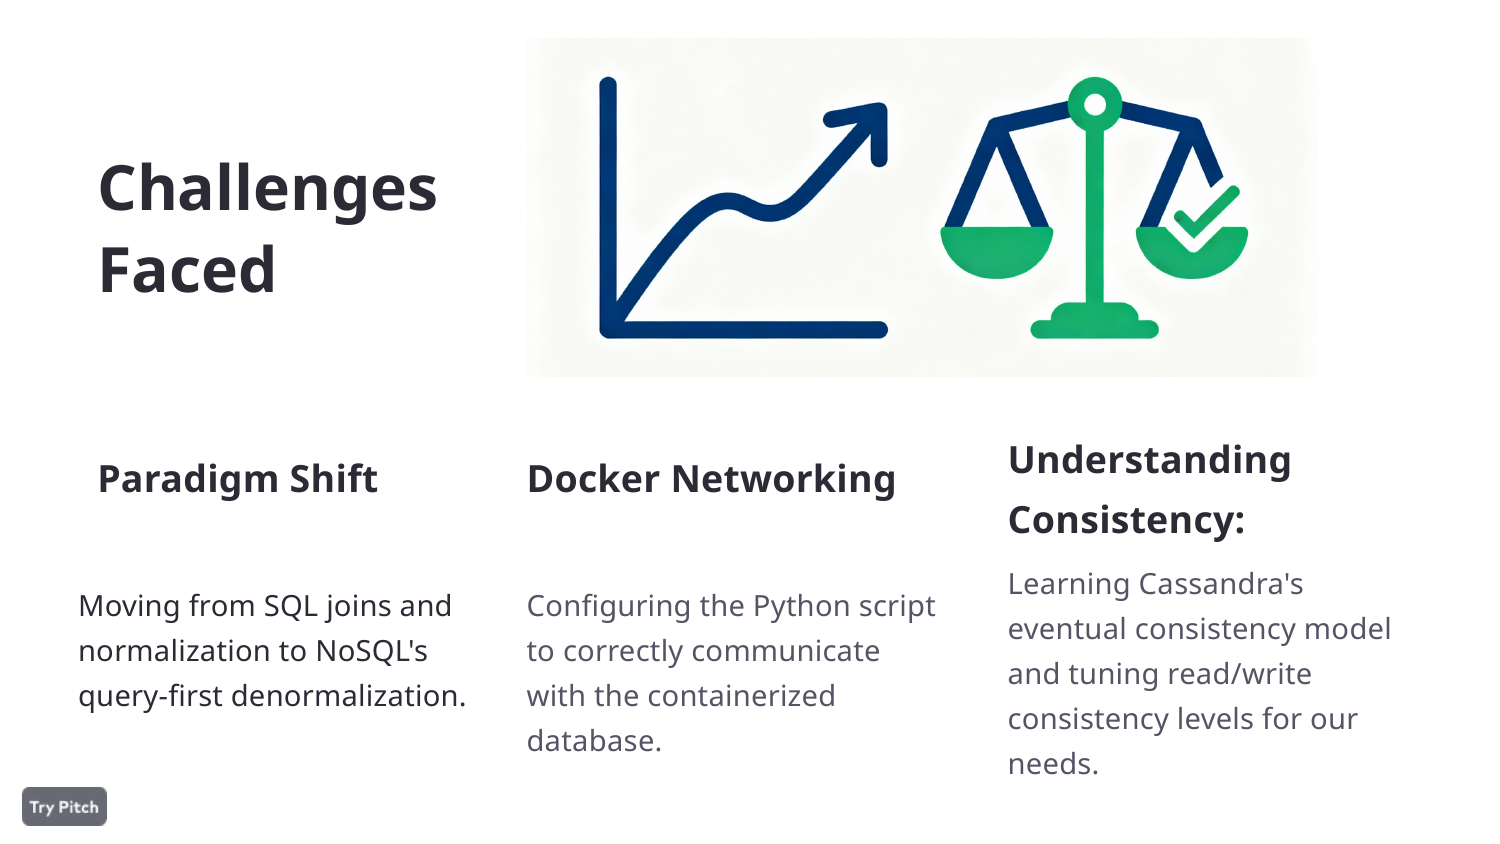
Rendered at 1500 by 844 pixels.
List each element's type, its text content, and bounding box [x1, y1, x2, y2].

text_box Moving from SQL joins and normalization to NoSQL's query-first denormalization. [78, 577, 493, 713]
text_box Docker Networking [526, 440, 941, 501]
text_box Configuring the Python script to correctly communicate with the containerized database. [526, 577, 941, 713]
picture [527, 38, 1319, 377]
text_box Challenges Faced [97, 142, 471, 305]
picture [22, 787, 107, 826]
text_box Understanding Consistency: [1007, 421, 1422, 542]
text_box Learning Cassandra's eventual consistency model and tuning read/write consistency levels for our needs. [1007, 555, 1422, 736]
text_box Paradigm Shift [97, 440, 512, 501]
